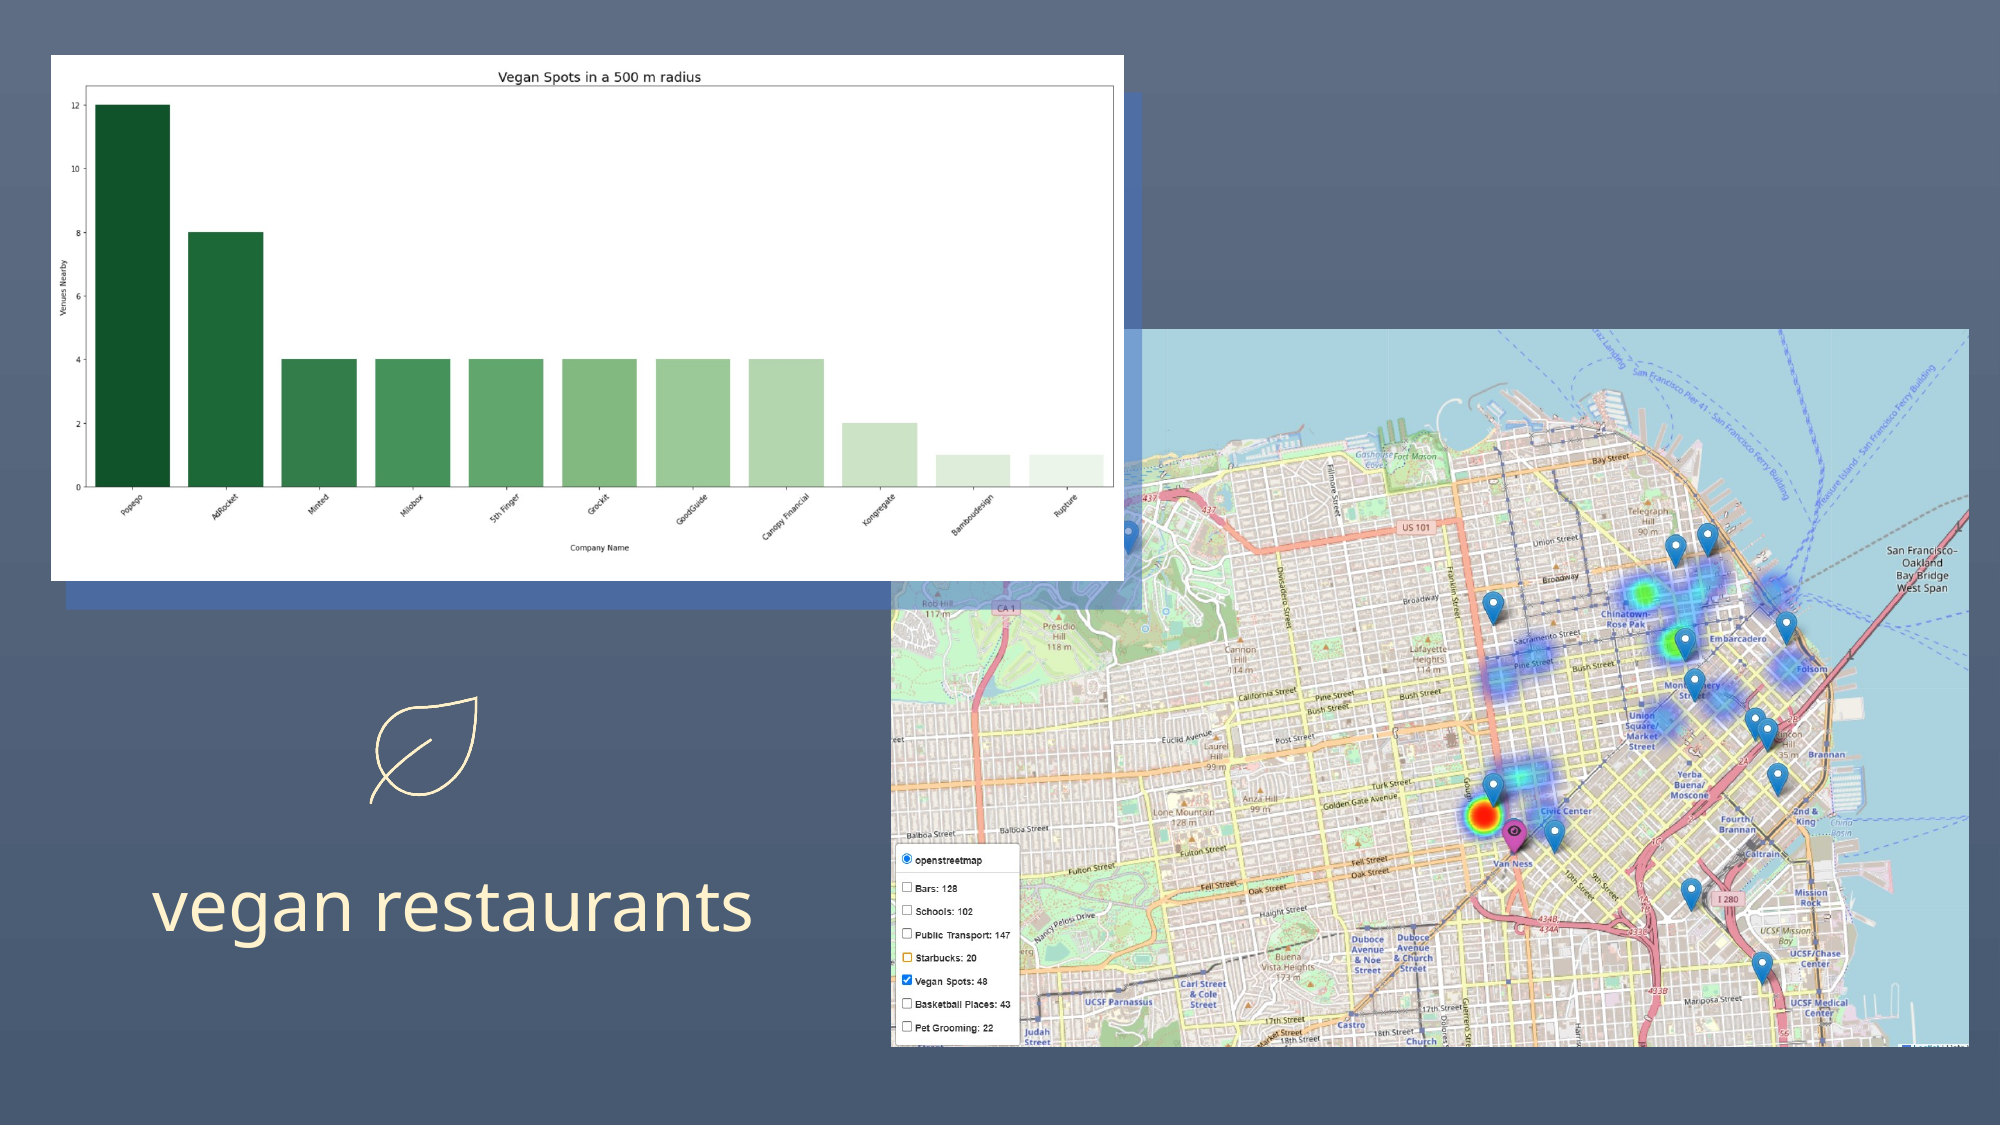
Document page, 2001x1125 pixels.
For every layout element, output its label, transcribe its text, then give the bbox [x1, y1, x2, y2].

text_box [65, 581, 891, 611]
picture [347, 675, 498, 826]
text_box [1124, 91, 1143, 329]
picture [51, 55, 1969, 1047]
text_box [0, 0, 2000, 1125]
title vegan restaurants [137, 854, 786, 963]
